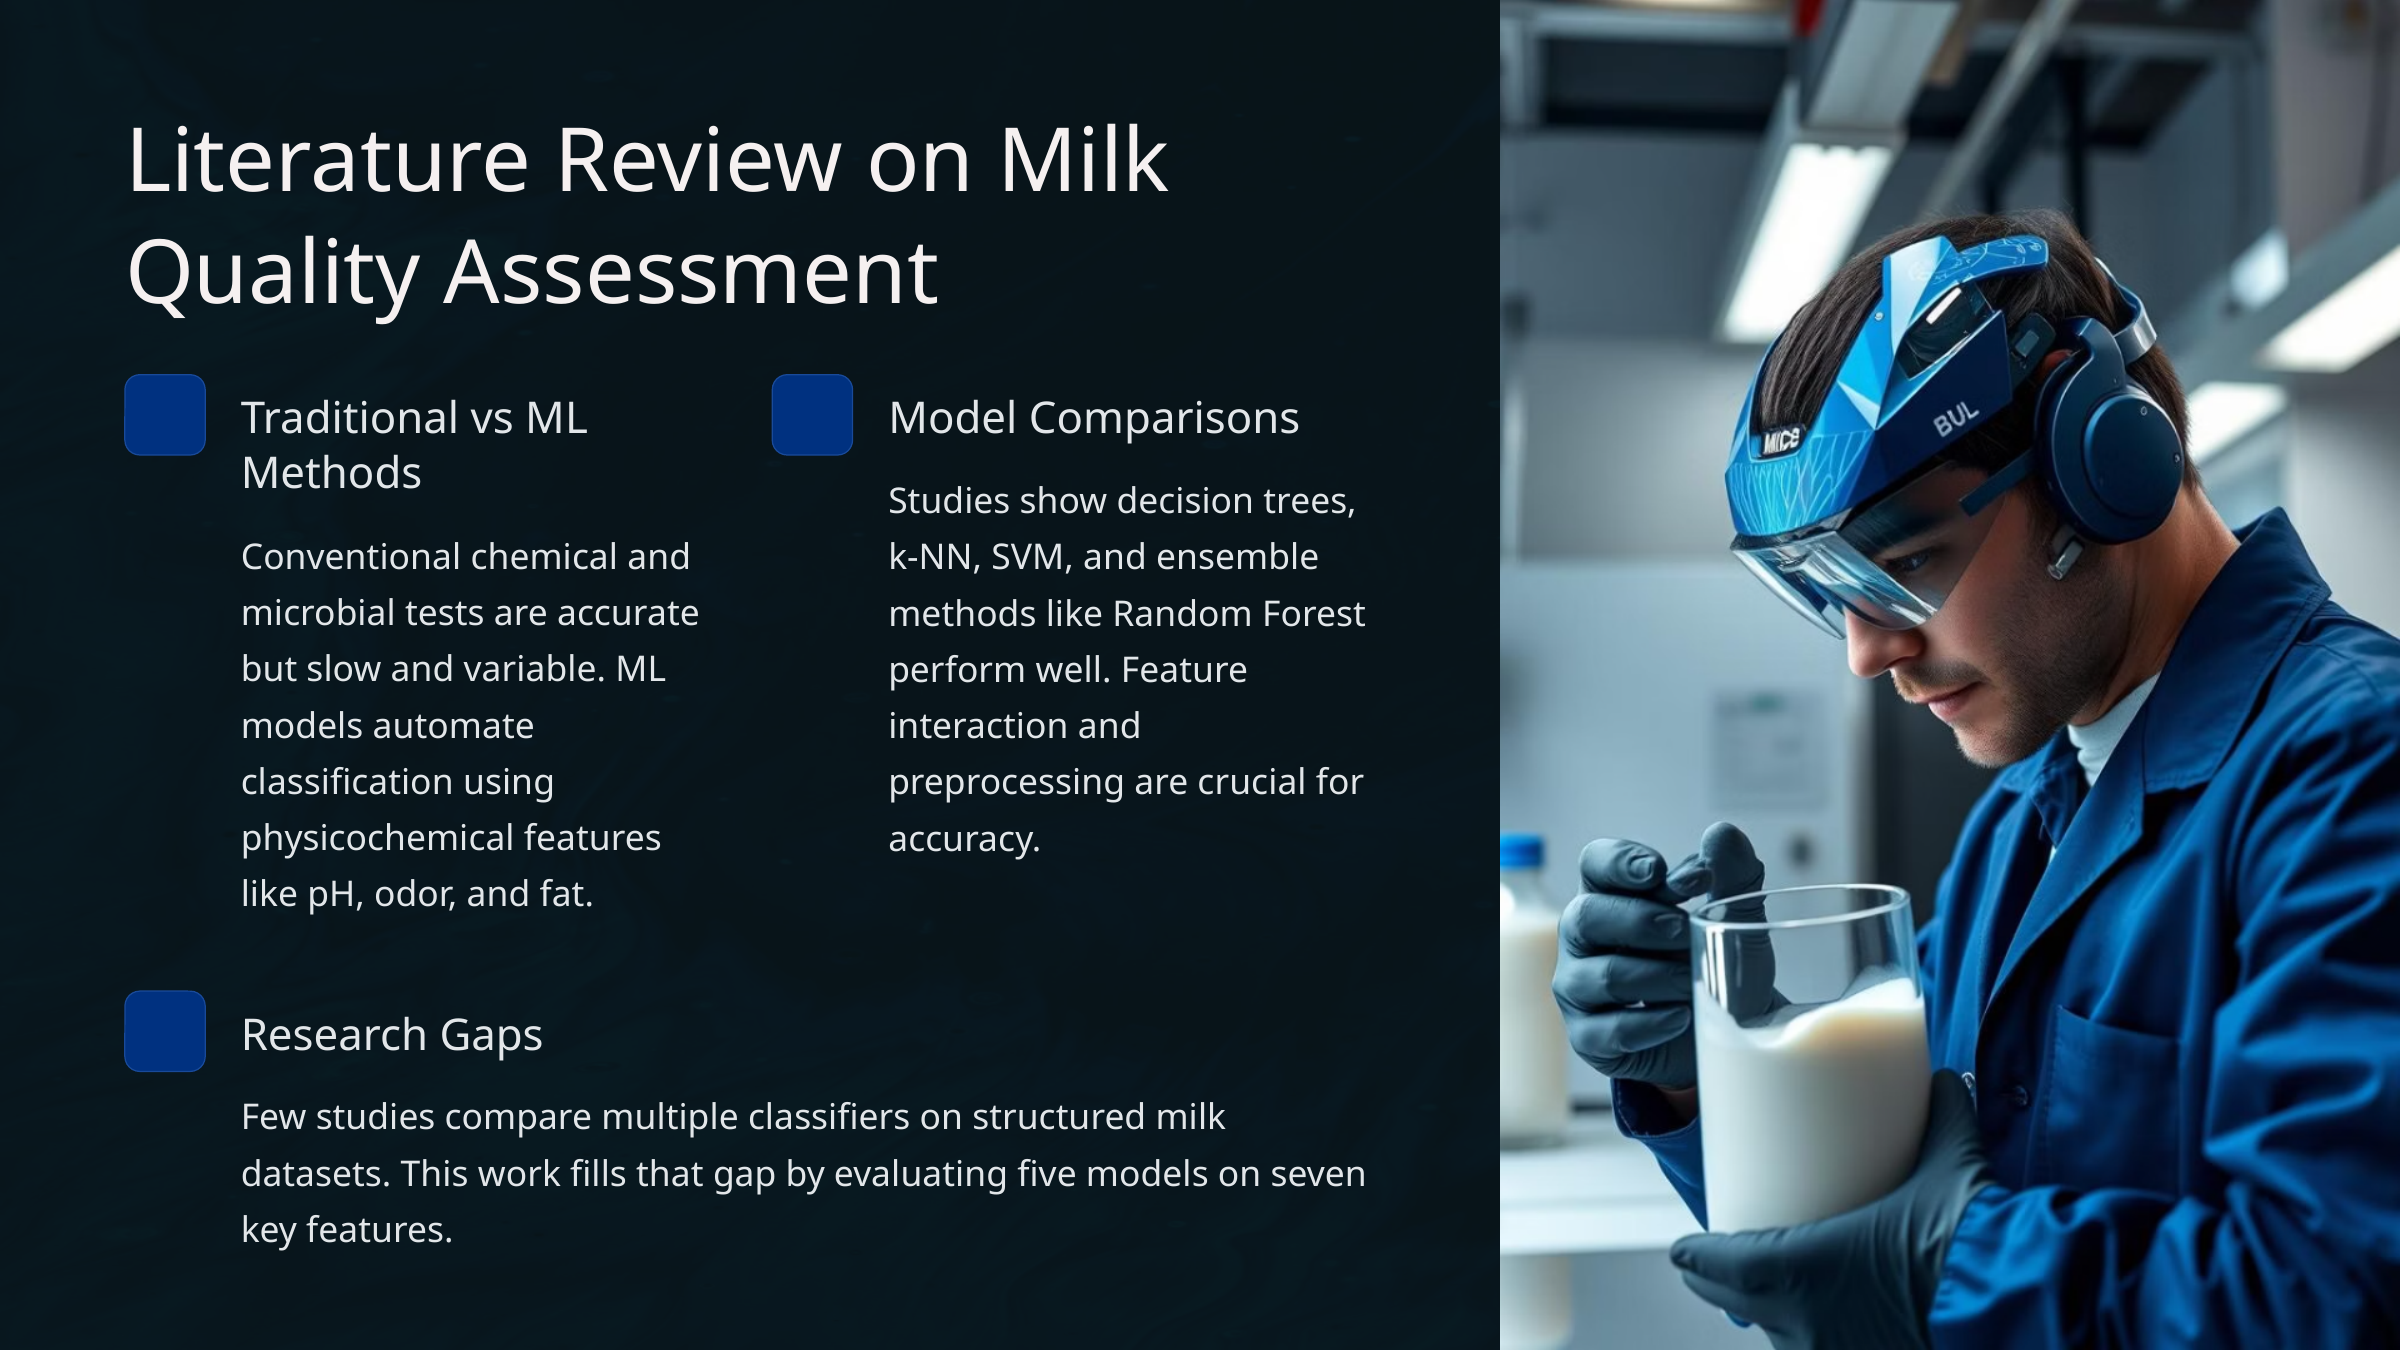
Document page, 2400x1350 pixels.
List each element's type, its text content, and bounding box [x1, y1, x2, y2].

picture [1499, 0, 2400, 1350]
text_box [124, 991, 206, 1072]
text_box Few studies compare multiple classifiers on structured milk datasets. This work fills that gap by evaluating five models on seven key features. [240, 1080, 1375, 1252]
text_box Research Gaps [240, 1003, 688, 1060]
text_box Model Comparisons [888, 387, 1335, 443]
text_box Literature Review on Milk Quality Assessment [124, 98, 1376, 322]
text_box Conventional chemical and microbial tests are accurate but slow and variable. ML models automate classification using physicochemical features like pH, odor, and fat. [240, 520, 728, 920]
text_box [124, 374, 206, 456]
text_box Studies show decision trees, k-NN, SVM, and ensemble methods like Random Forest perform well. Feature interaction and preprocessing are crucial for accuracy. [888, 464, 1375, 864]
text_box Traditional vs ML Methods [240, 387, 728, 499]
text_box [772, 374, 853, 456]
